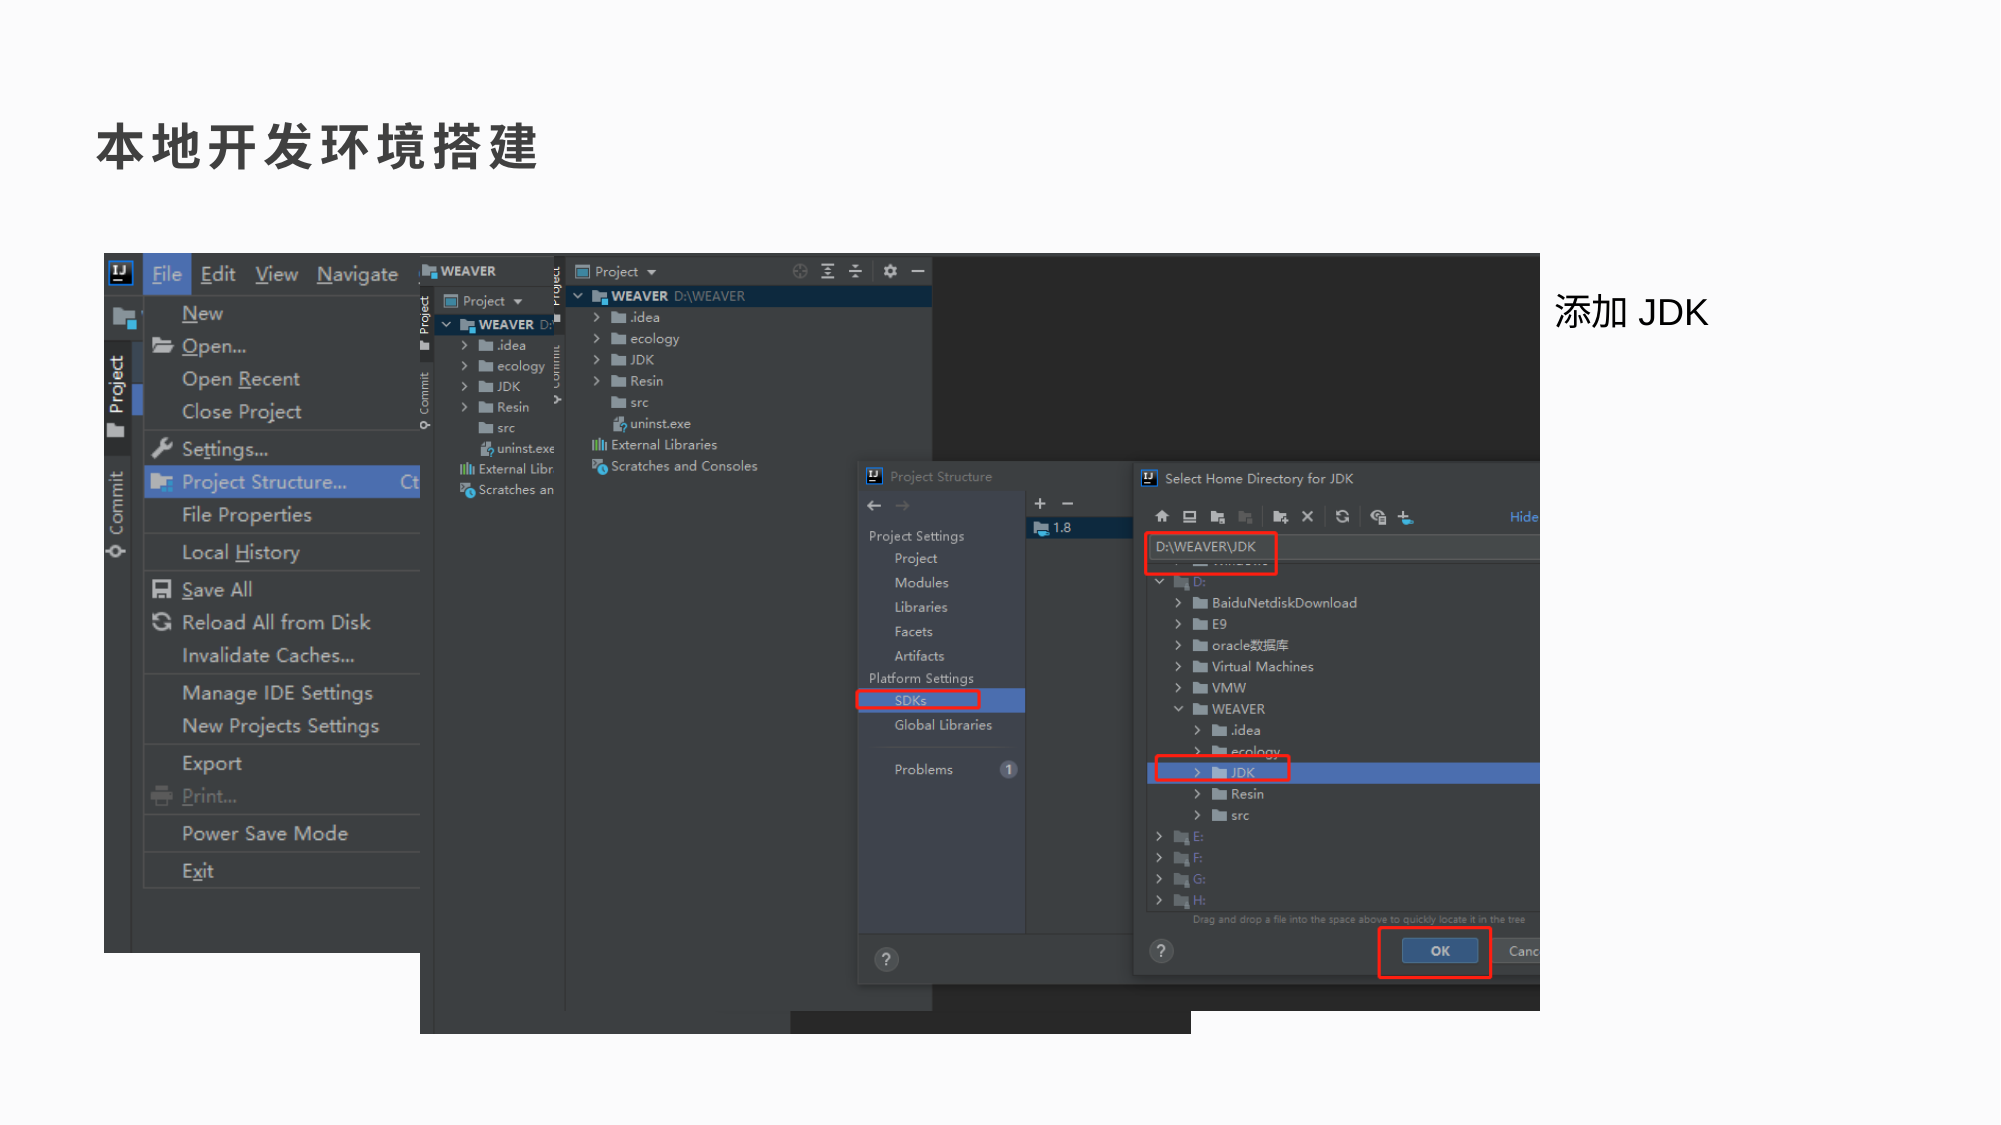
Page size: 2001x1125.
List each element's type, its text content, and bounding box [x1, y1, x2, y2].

text_box 添加JDK [1540, 280, 1957, 341]
text_box 本地开发环境搭建 [80, 76, 899, 183]
picture [104, 253, 1540, 1034]
